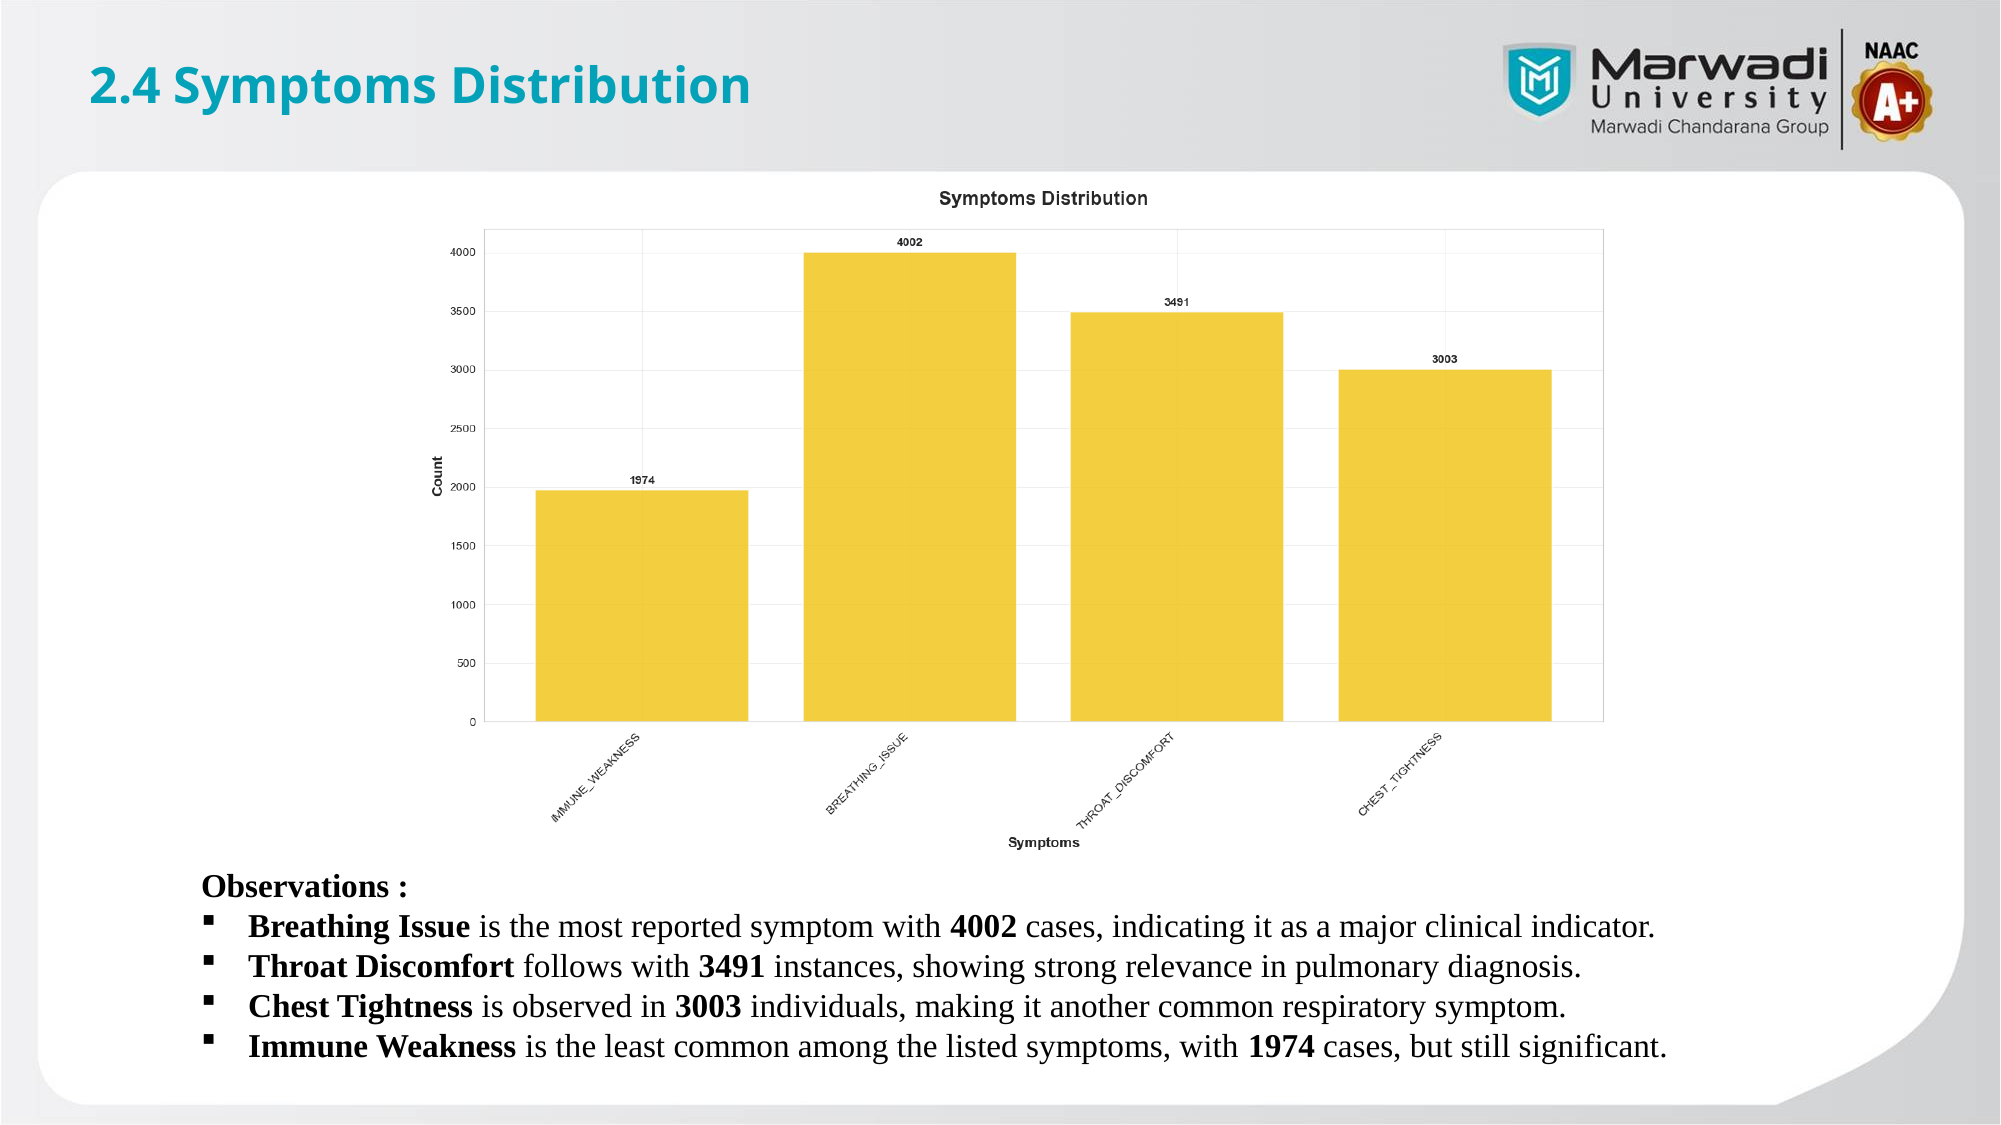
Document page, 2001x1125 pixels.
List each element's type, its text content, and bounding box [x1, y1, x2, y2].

title 2.4 Symptoms Distribution [87, 0, 852, 178]
picture [0, 0, 2001, 1125]
text_box Observations : Breathing Issue is the most reported symptom with 4002 cases, indicating it as a major clinical indicator. Throat Discomfort follows with 3491 instances, showing strong relevance in pulmonary diagnosis. Chest Tightness is observed in 3003 individuals, making it another common respiratory symptom. Immune Weakness is the least common among the listed symptoms, with 1974 cases, but still significant. [186, 857, 1814, 1072]
